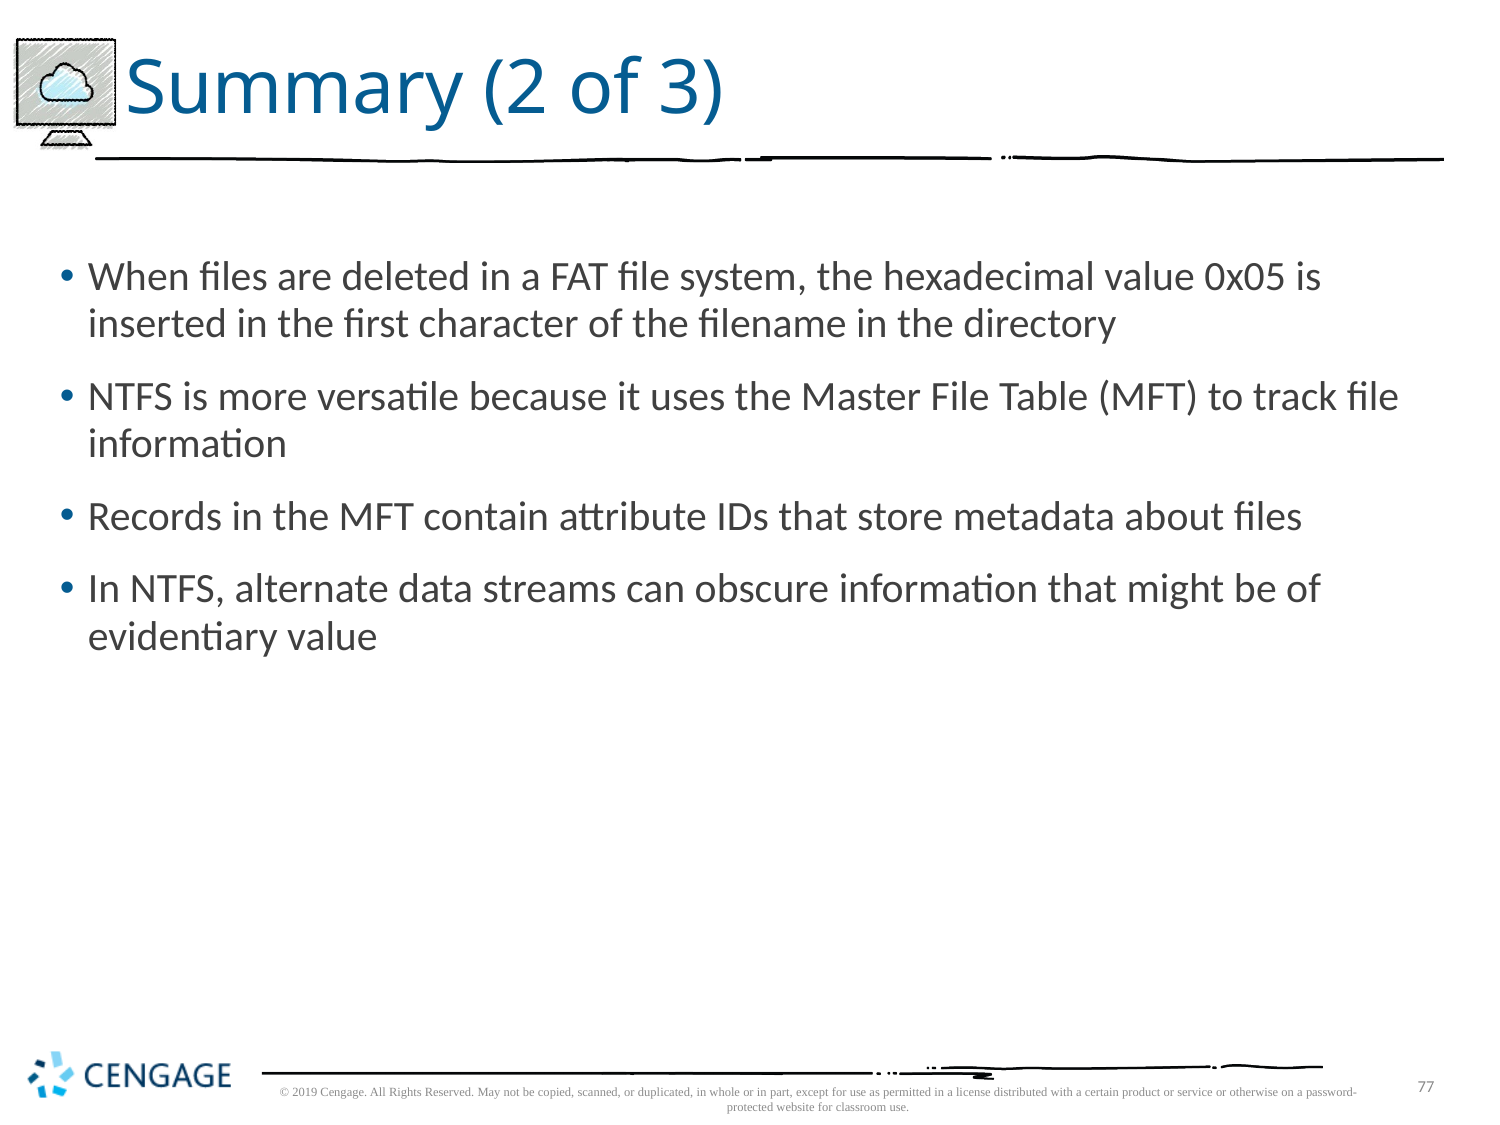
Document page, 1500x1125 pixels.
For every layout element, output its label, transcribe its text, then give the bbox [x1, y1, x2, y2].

title Summary (2 of 3) [125, 52, 1442, 130]
picture [261, 1064, 1323, 1079]
picture [12, 36, 117, 151]
footer © 2019 Cengage. All Rights Reserved. May not be copied, scanned, or duplicated, in whole or in part, except for use as permitted in a license distributed with a certain product or service or otherwise on a password-protected website for classroom use. [261, 1079, 1375, 1120]
slide_number 77 [1412, 1037, 1500, 1100]
picture [7, 1037, 244, 1111]
picture [95, 155, 1444, 163]
list When files are deleted in a FAT file system, the hexadecimal value 0x05 is inserted in the first character of the filename in the directory NTFS is more versatile because it uses the Master File Table (MFT) to track file information Records in the MFT contain attribute IDs that store metadata about files In NTFS, alternate data streams can obscure information that might be of evidentiary value [59, 252, 1441, 664]
